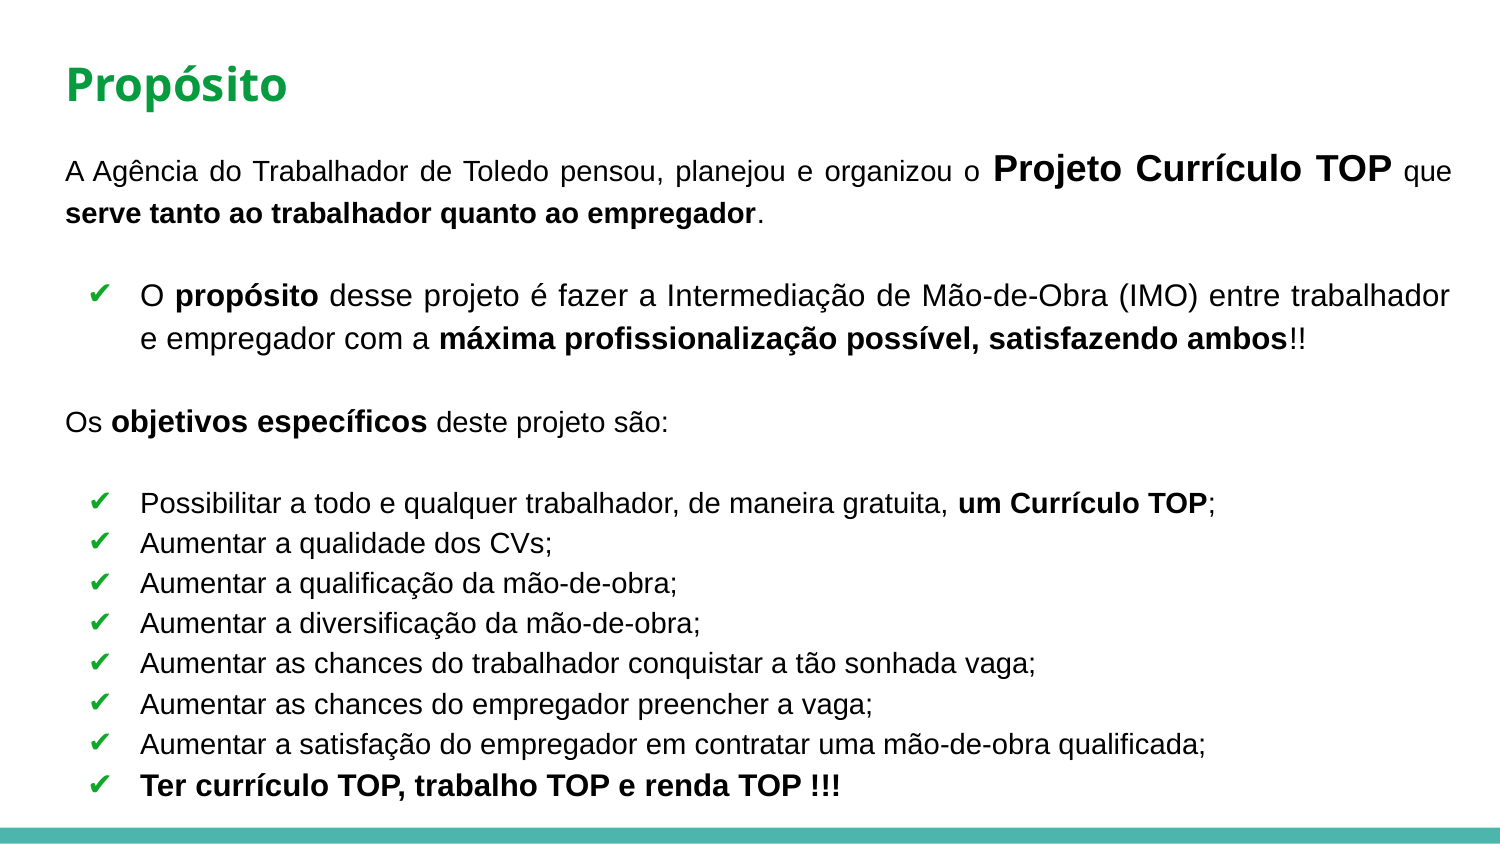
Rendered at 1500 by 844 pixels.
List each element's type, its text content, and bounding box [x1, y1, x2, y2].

list Propósito A Agência do Trabalhador de Toledo pensou, planejou e organizou o Projeto Currículo TOP que serve tanto ao trabalhador quanto ao empregador. O propósito desse projeto é fazer a Intermediação de Mão-de-Obra (IMO) entre trabalhador e empregador com a máxima profissionalização possível, satisfazendo ambos!! Os objetivos específicos deste projeto são: Possibilitar a todo e qualquer trabalhador, de maneira gratuita, um Currículo TOP; Aumentar a qualidade dos CVs; Aumentar a qualificação da mão-de-obra; Aumentar a diversificação da mão-de-obra; Aumentar as chances do trabalhador conquistar a tão sonhada vaga; Aumentar as chances do empregador preencher a vaga; Aumentar a satisfação do empregador em contratar uma mão-de-obra qualificada; Ter currículo TOP, trabalho TOP e renda TOP !!! [50, 44, 1468, 812]
